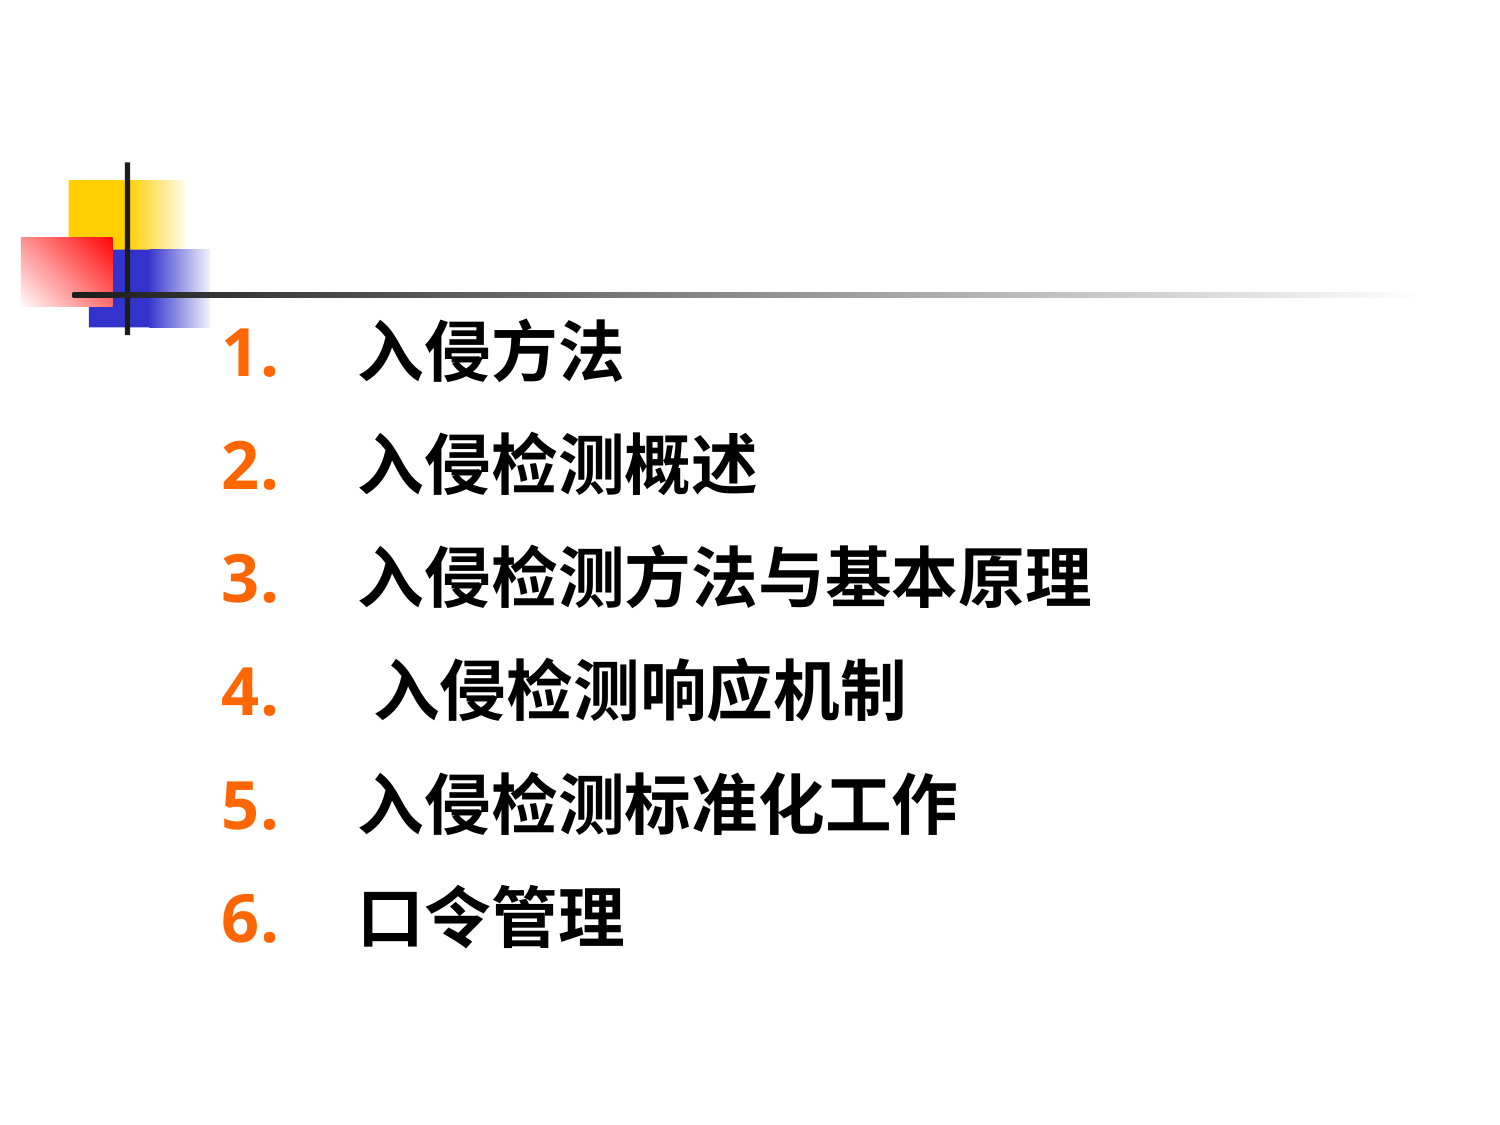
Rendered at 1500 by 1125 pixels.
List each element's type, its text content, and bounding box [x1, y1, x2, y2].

text_box 入侵方法 入侵检测概述 入侵检测方法与基本原理 入侵检测响应机制 入侵检测标准化工作 口令管理 [206, 302, 1344, 964]
